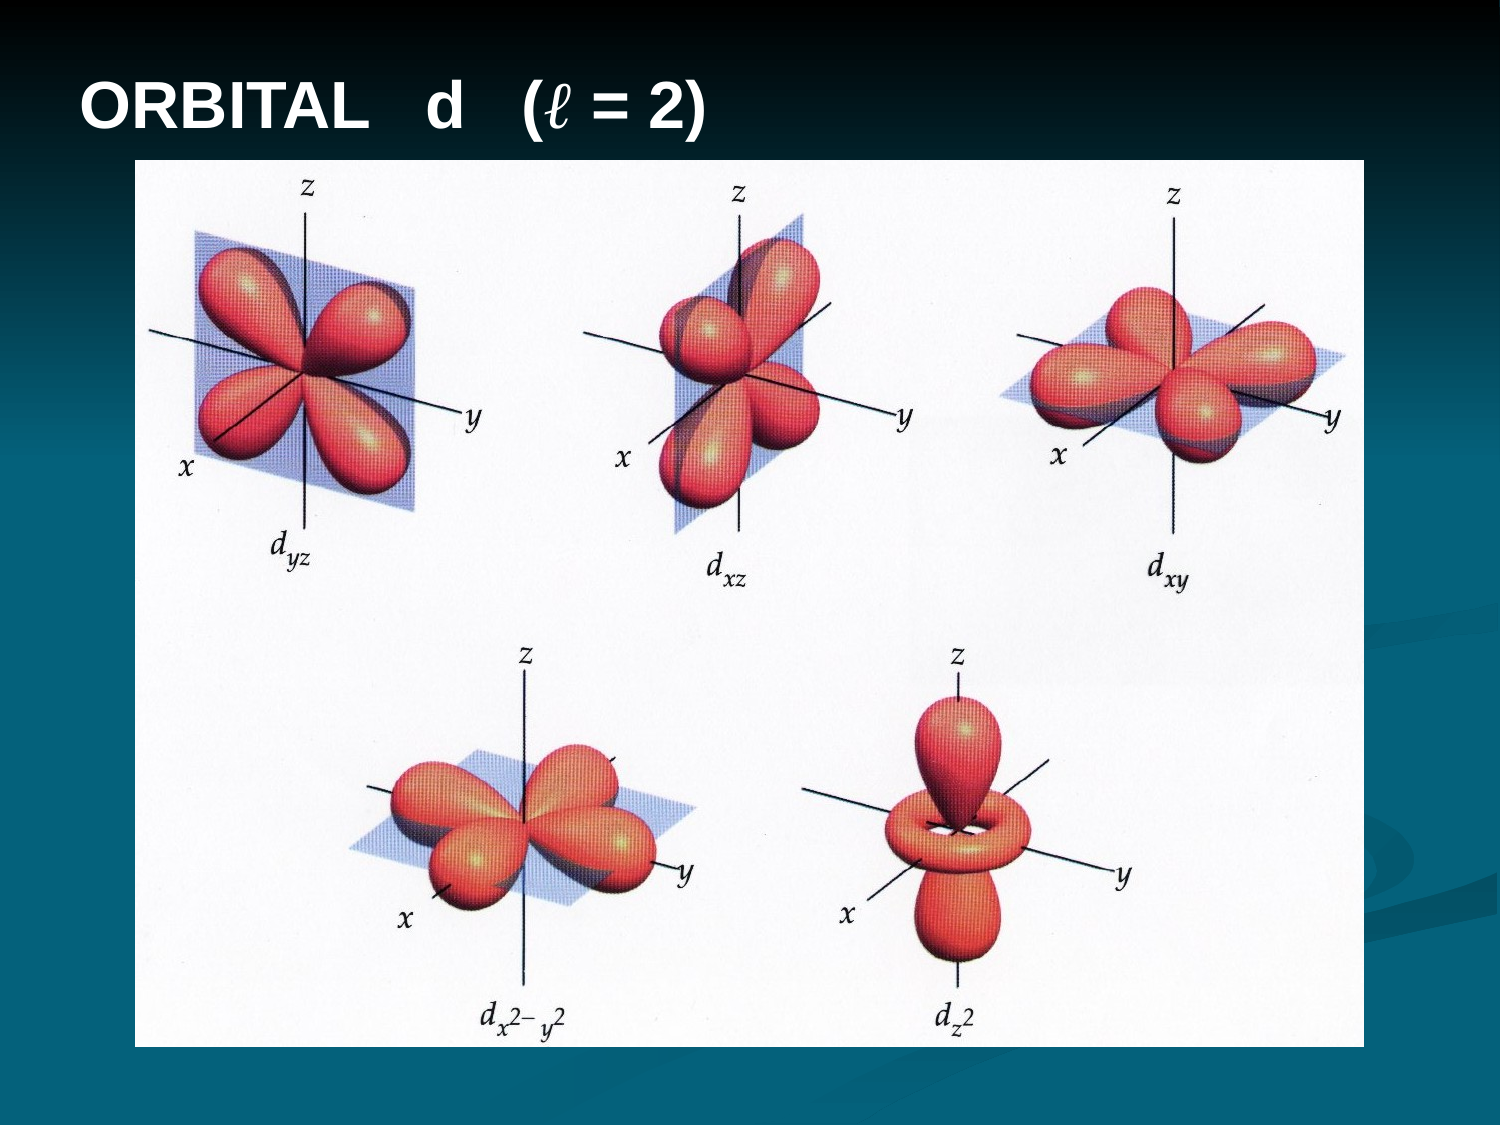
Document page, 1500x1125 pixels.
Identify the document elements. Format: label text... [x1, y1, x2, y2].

picture [135, 160, 1365, 1046]
list ORBITAL d (ℓ = 2) [64, 54, 1416, 799]
